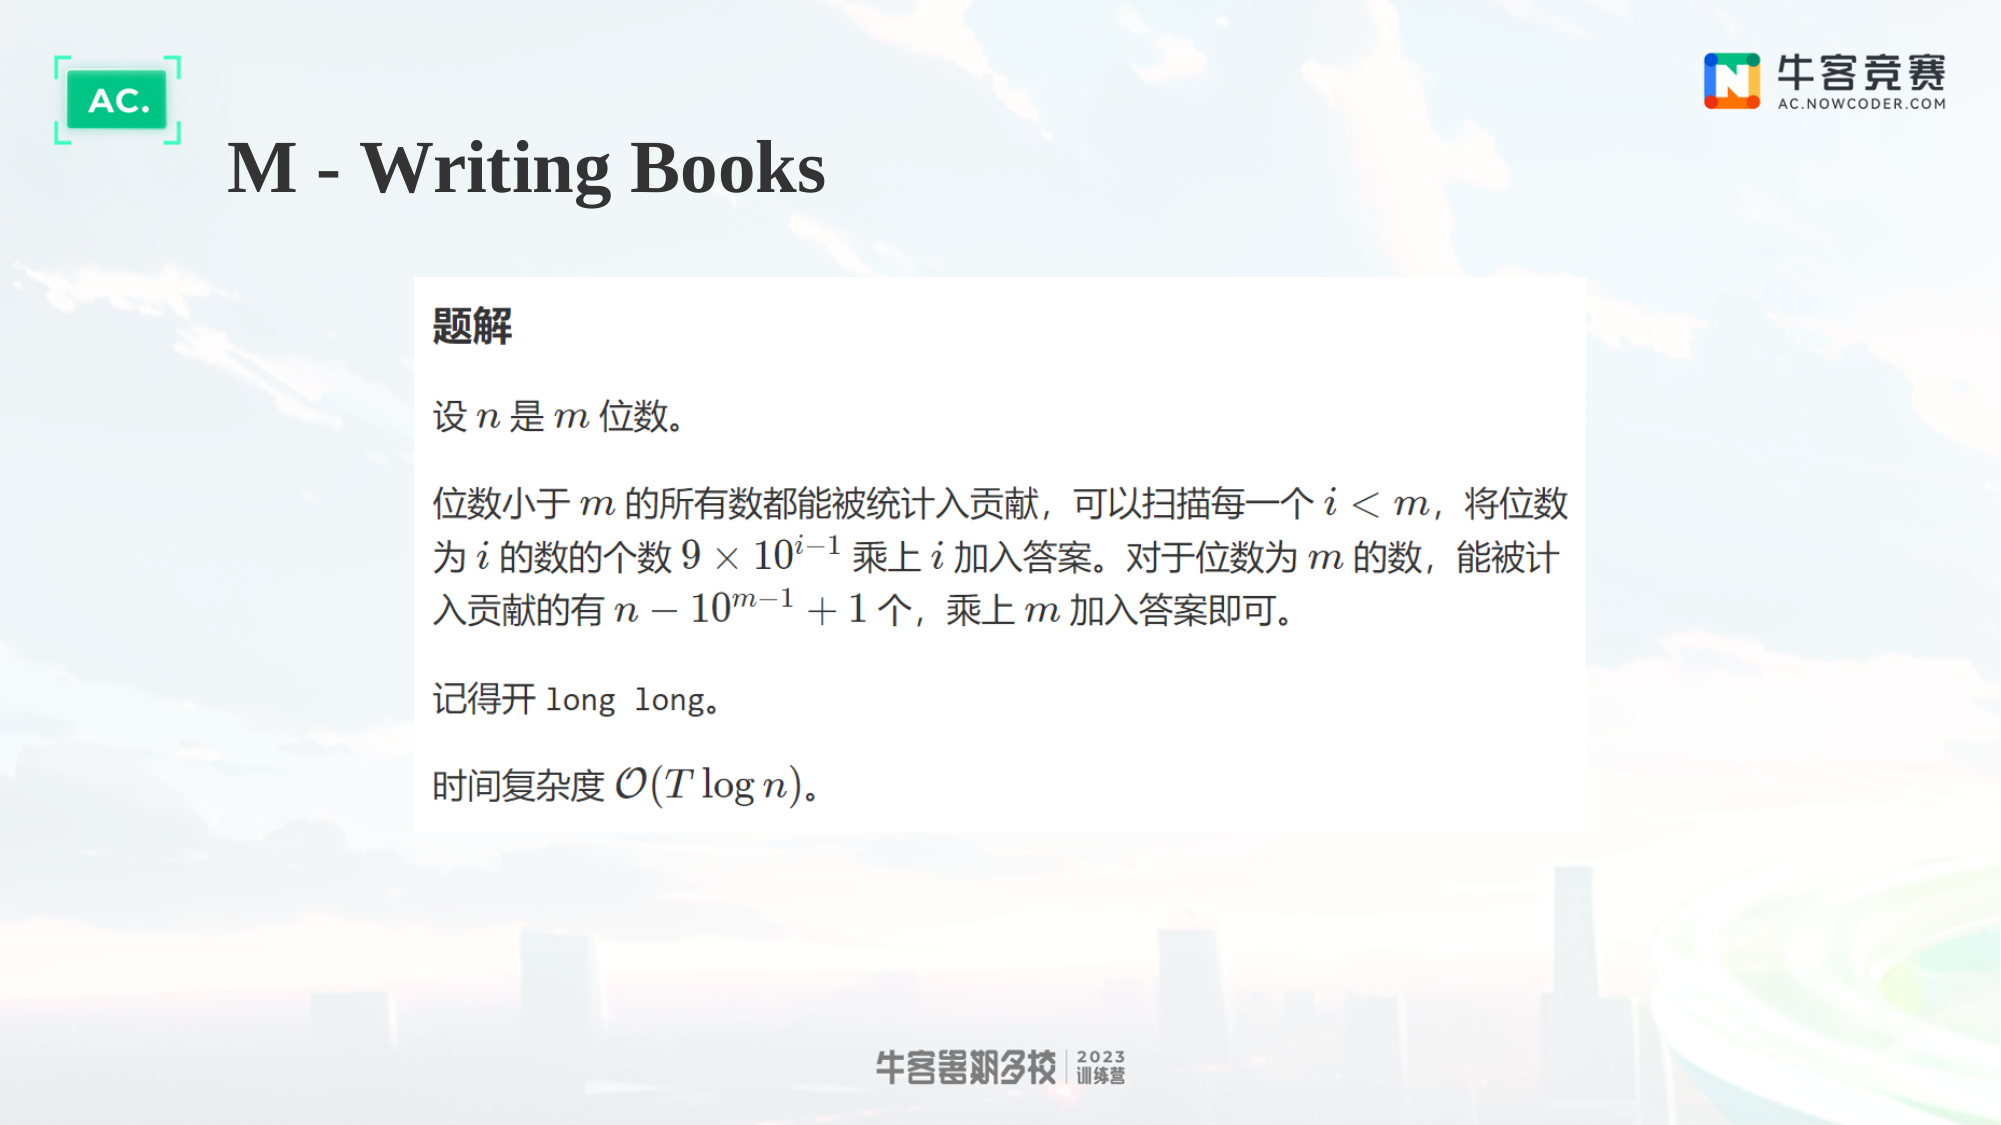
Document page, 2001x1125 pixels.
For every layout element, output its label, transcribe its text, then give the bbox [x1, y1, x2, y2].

picture [0, 0, 2001, 1125]
title M - Writing Books [212, 59, 1666, 278]
